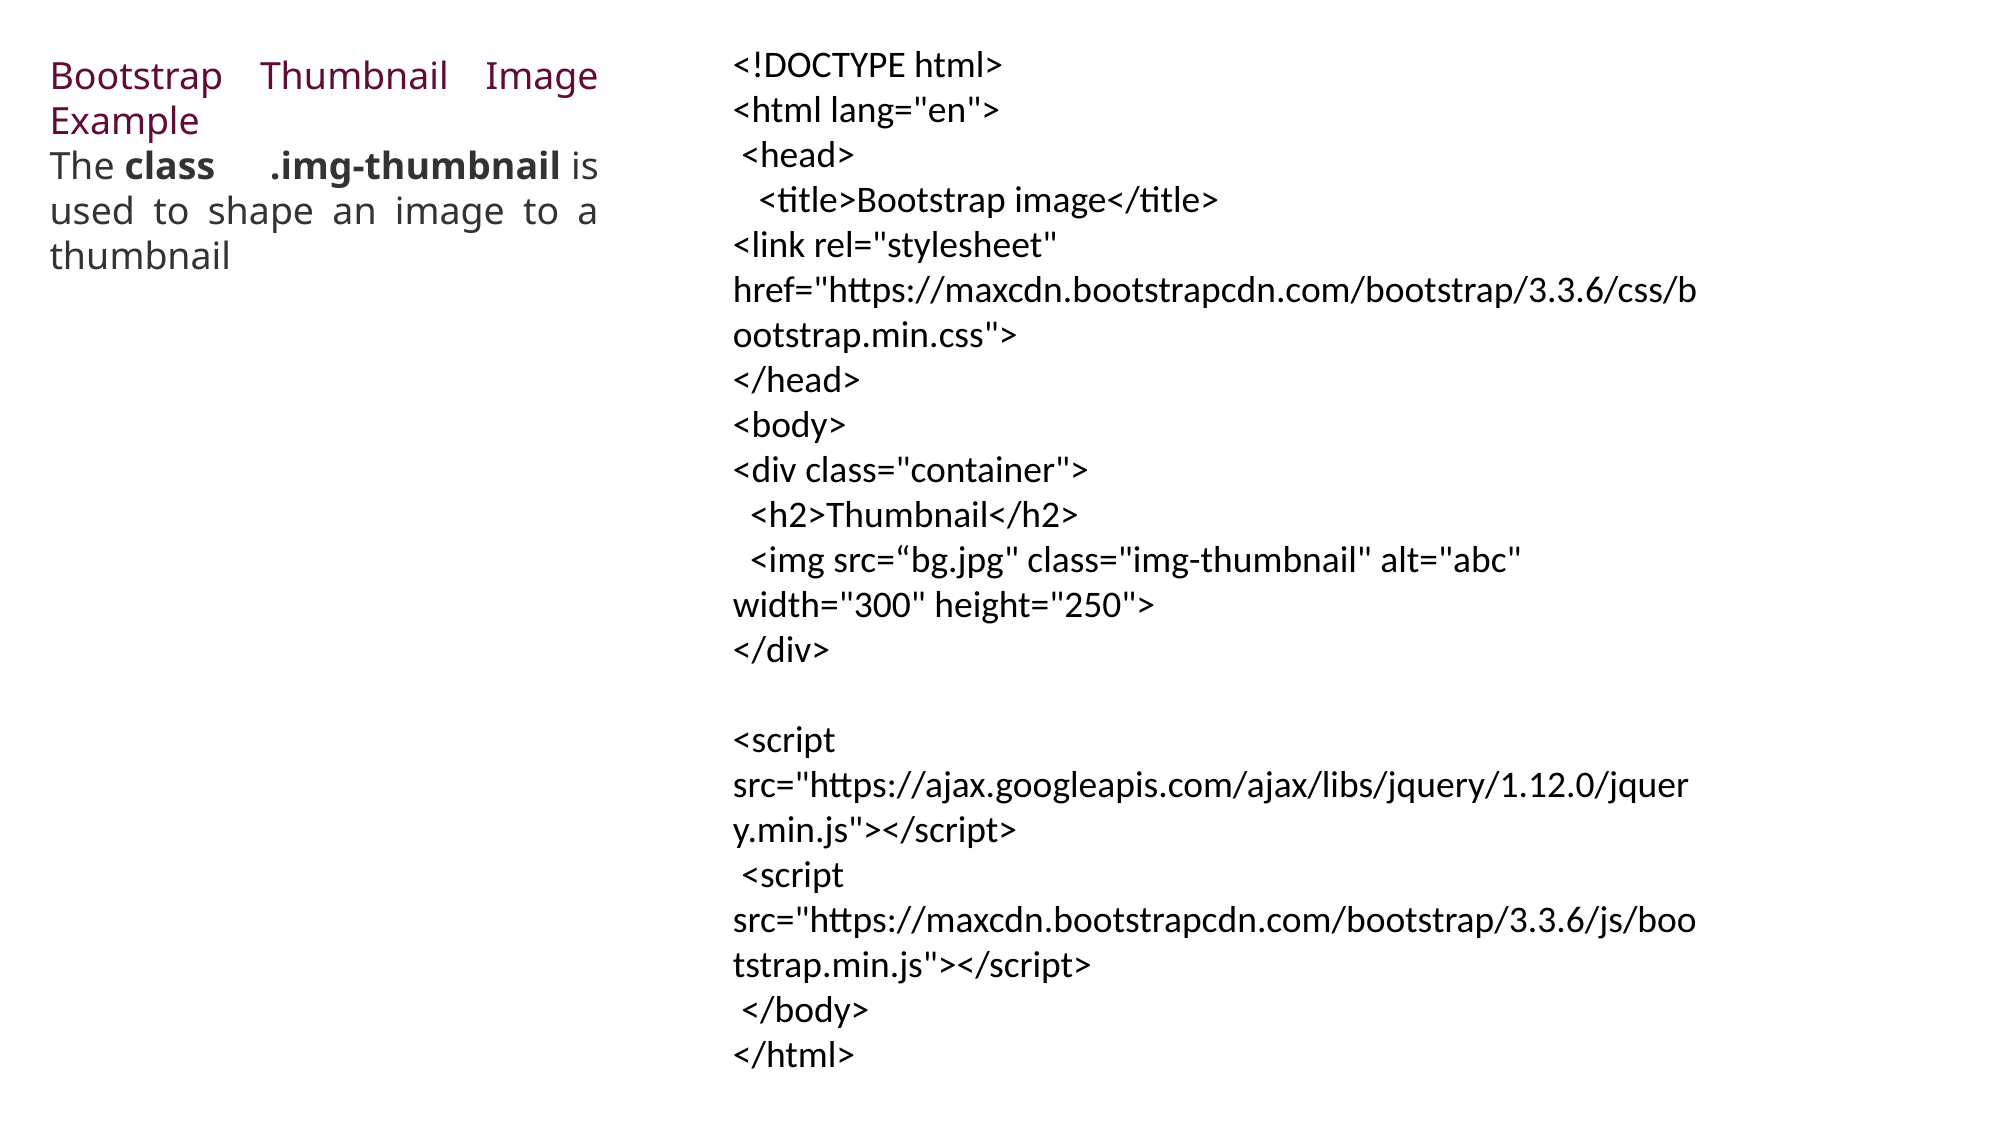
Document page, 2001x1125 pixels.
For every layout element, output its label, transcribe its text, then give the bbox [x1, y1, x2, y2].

text_box Bootstrap Thumbnail Image Example The class .img-thumbnail is used to shape an image to a thumbnail [34, 44, 614, 285]
text_box <!DOCTYPE html> <html lang="en"> <head> <title>Bootstrap image</title> <link rel="stylesheet" href="https://maxcdn.bootstrapcdn.com/bootstrap/3.3.6/css/bootstrap.min.css"> </head> <body> <div class="container"> <h2>Thumbnail</h2> <img src=“bg.jpg" class="img-thumbnail" alt="abc" width="300" height="250"> </div> <script src="https://ajax.googleapis.com/ajax/libs/jquery/1.12.0/jquery.min.js"></script> <script src="https://maxcdn.bootstrapcdn.com/bootstrap/3.3.6/js/bootstrap.min.js"></script> </body> </html> [718, 32, 1719, 1083]
